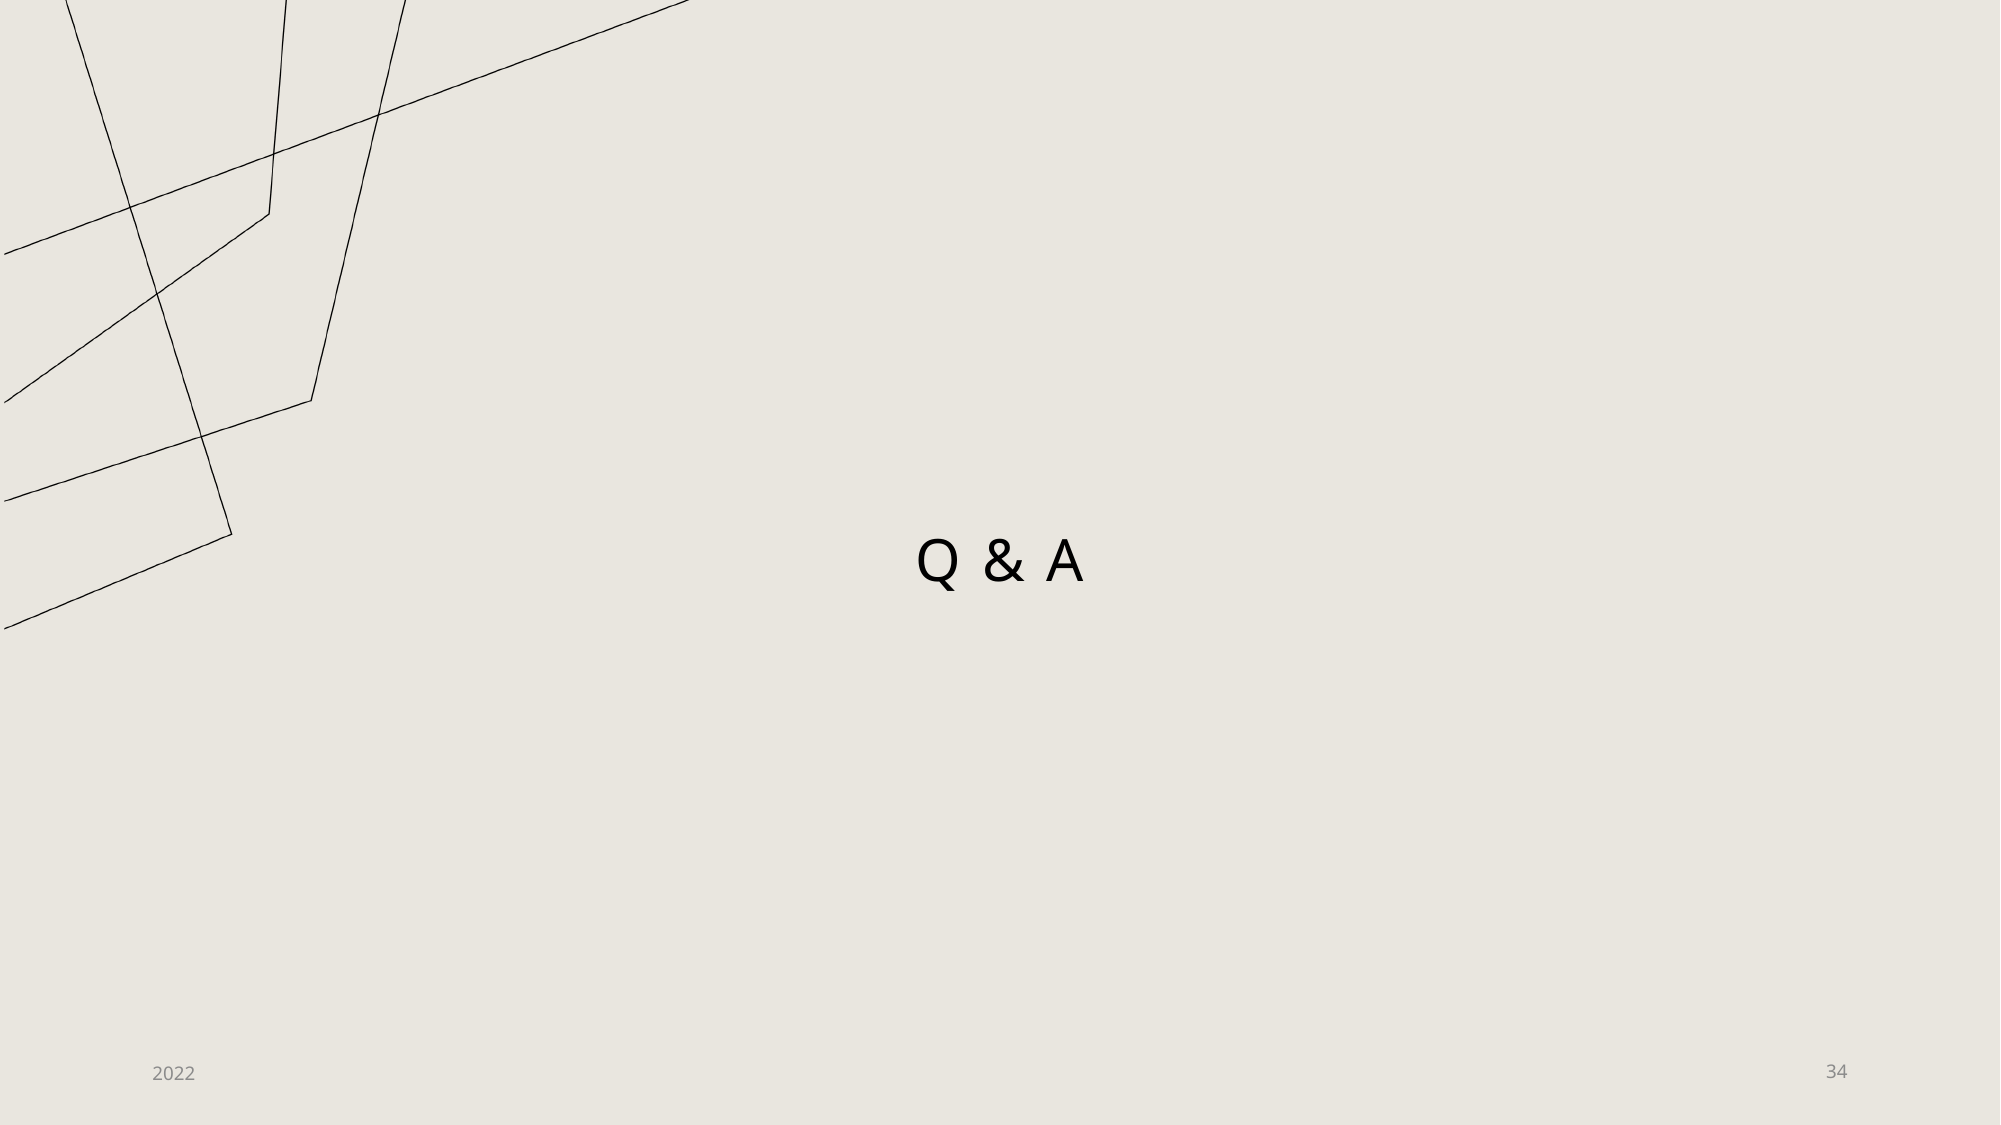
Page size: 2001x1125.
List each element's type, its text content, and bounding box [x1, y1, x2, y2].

slide_number 2022 [137, 1042, 588, 1103]
slide_number 34 [1412, 1042, 1863, 1103]
picture [4, 0, 721, 642]
title Q & A [309, 453, 1691, 672]
